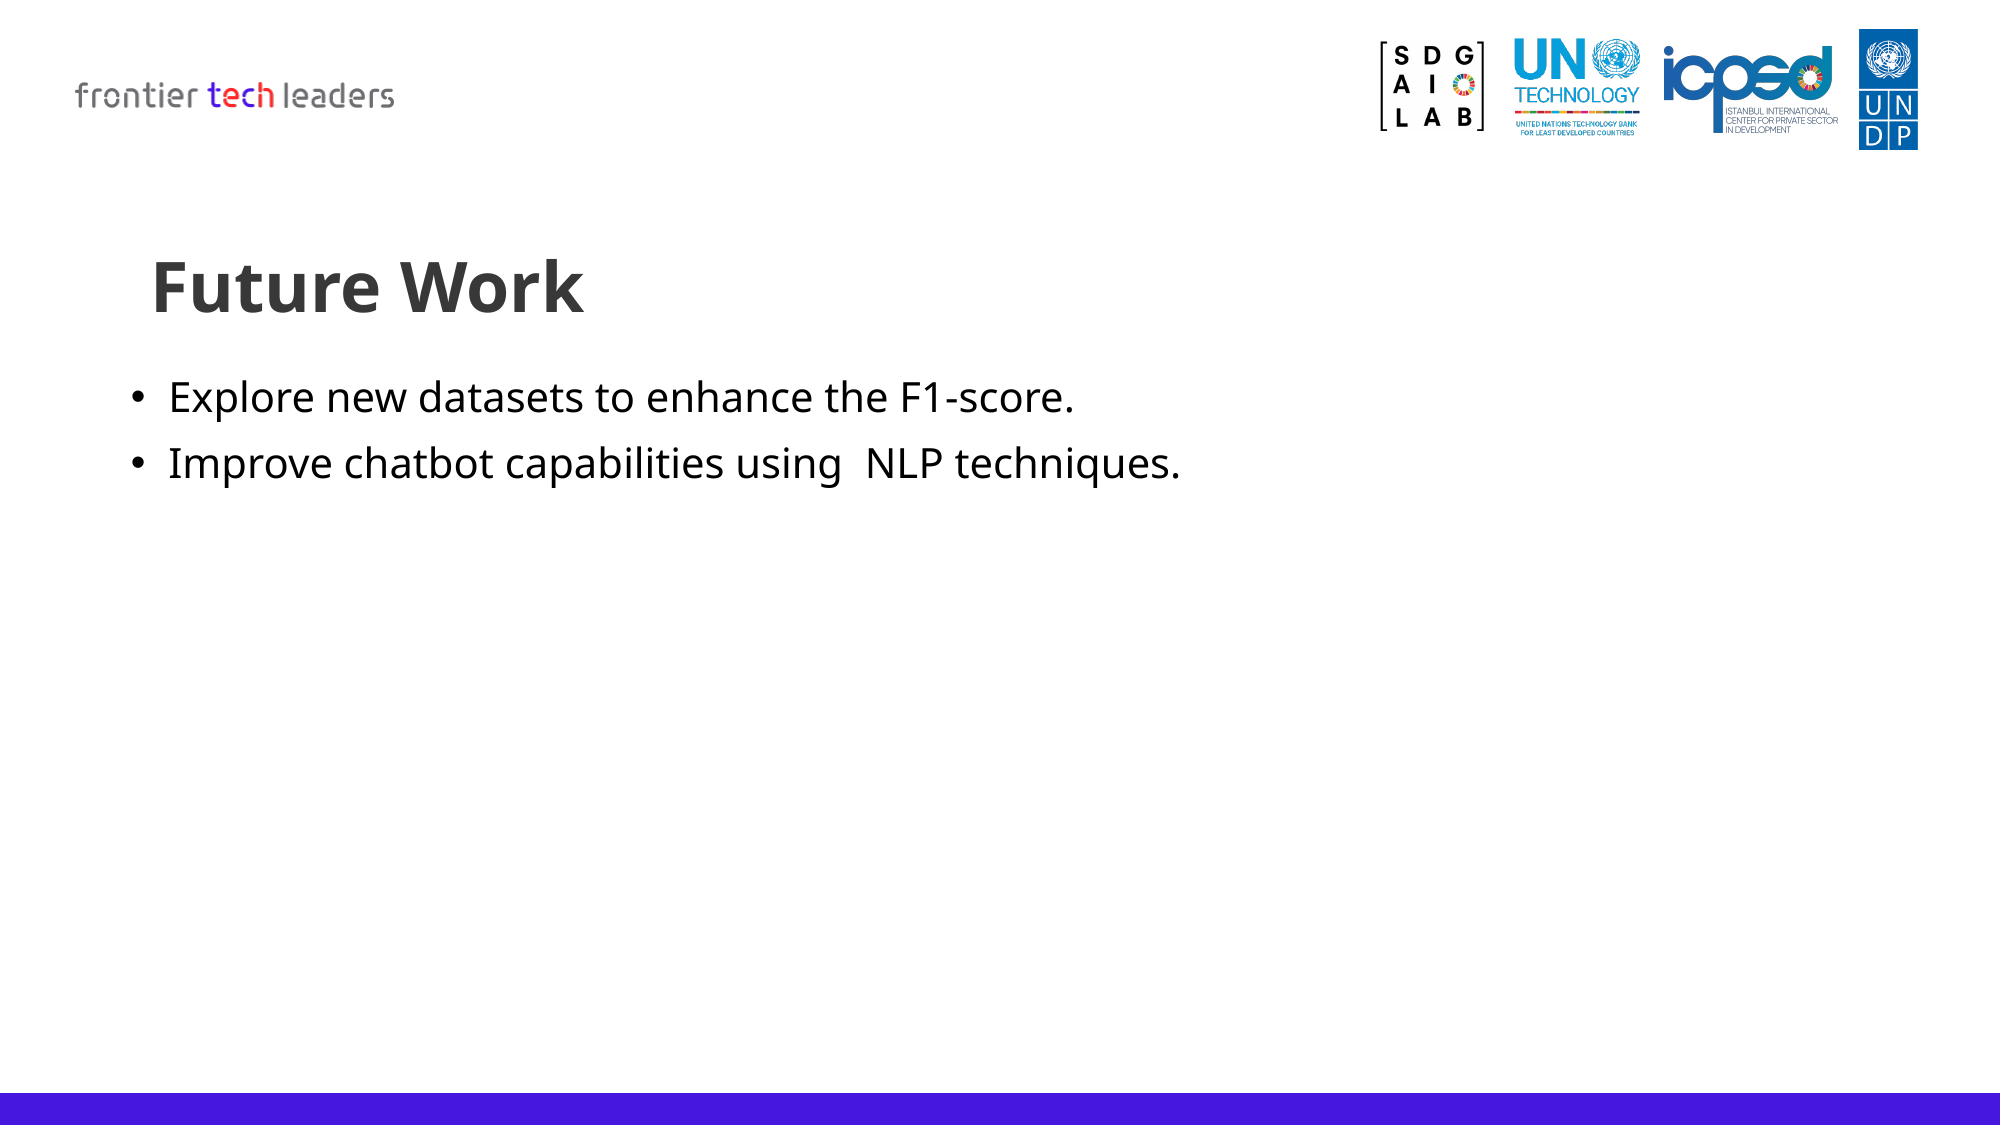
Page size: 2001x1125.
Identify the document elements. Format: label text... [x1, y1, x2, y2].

picture [75, 82, 394, 108]
text_box Future Work [142, 242, 943, 338]
text_box [0, 1093, 2000, 1125]
text_box Explore new datasets to enhance the F1-score. Improve chatbot capabilities using NLP techniques. [123, 369, 1919, 1067]
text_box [1377, 29, 1918, 150]
